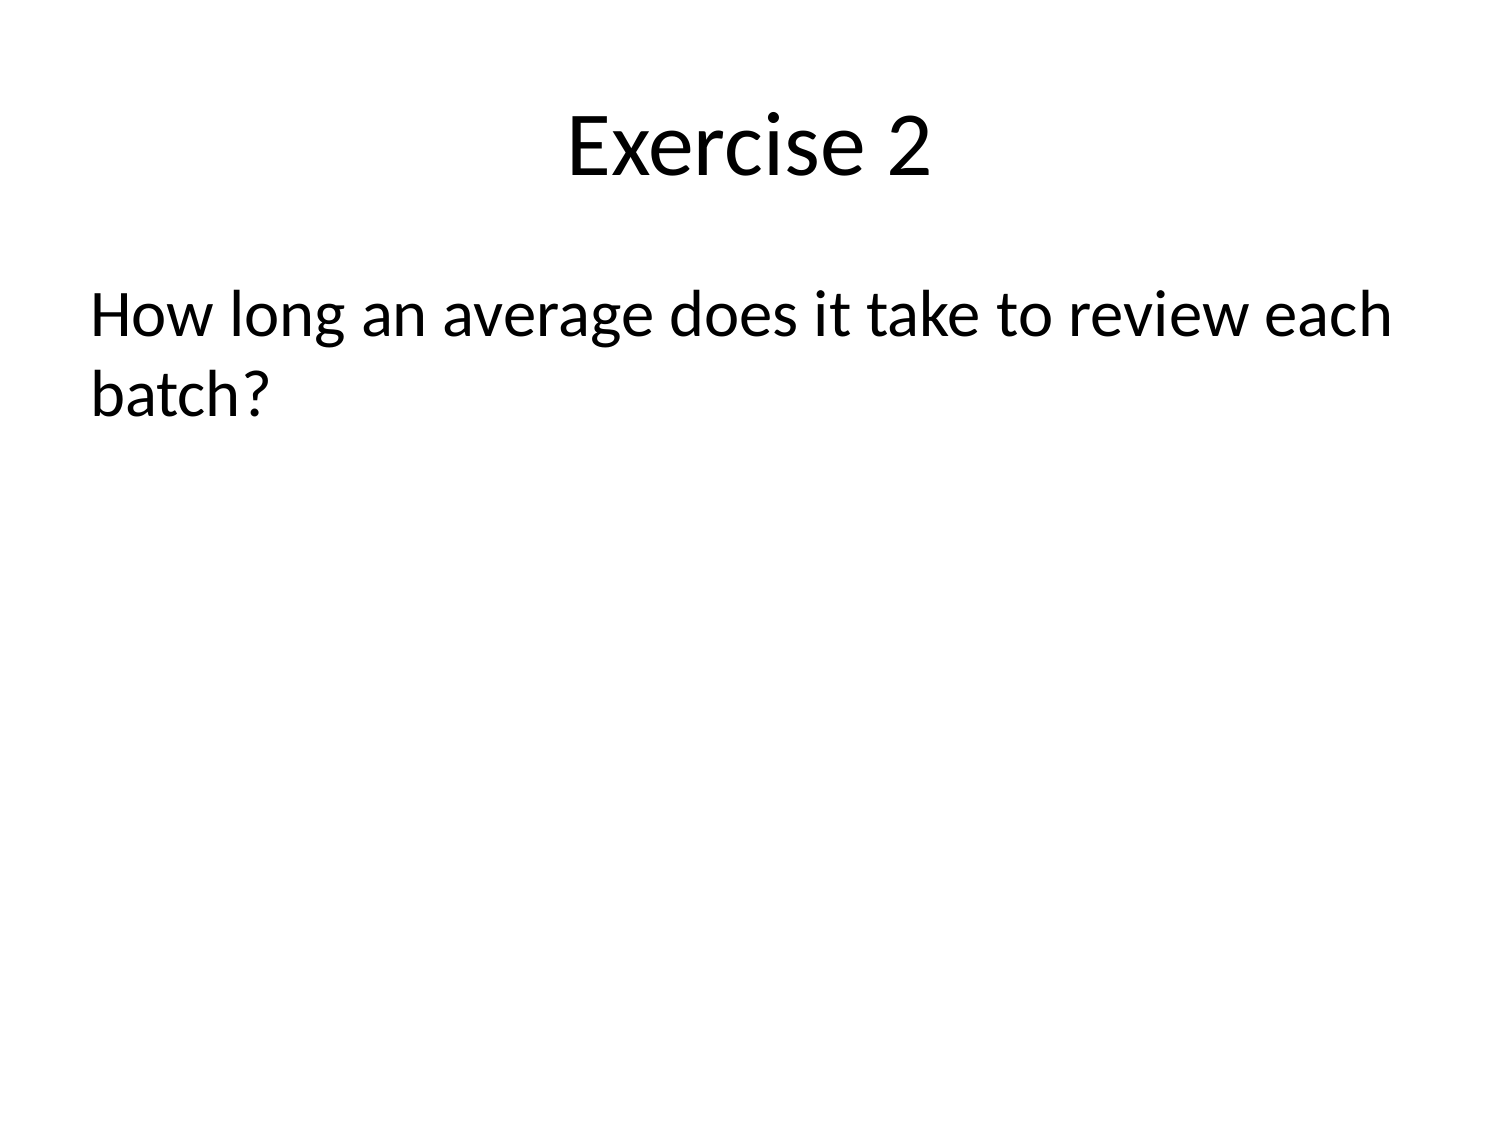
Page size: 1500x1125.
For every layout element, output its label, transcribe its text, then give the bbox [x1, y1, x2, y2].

title Exercise 2 [75, 45, 1425, 233]
list How long an average does it take to review each batch? [75, 262, 1425, 1005]
